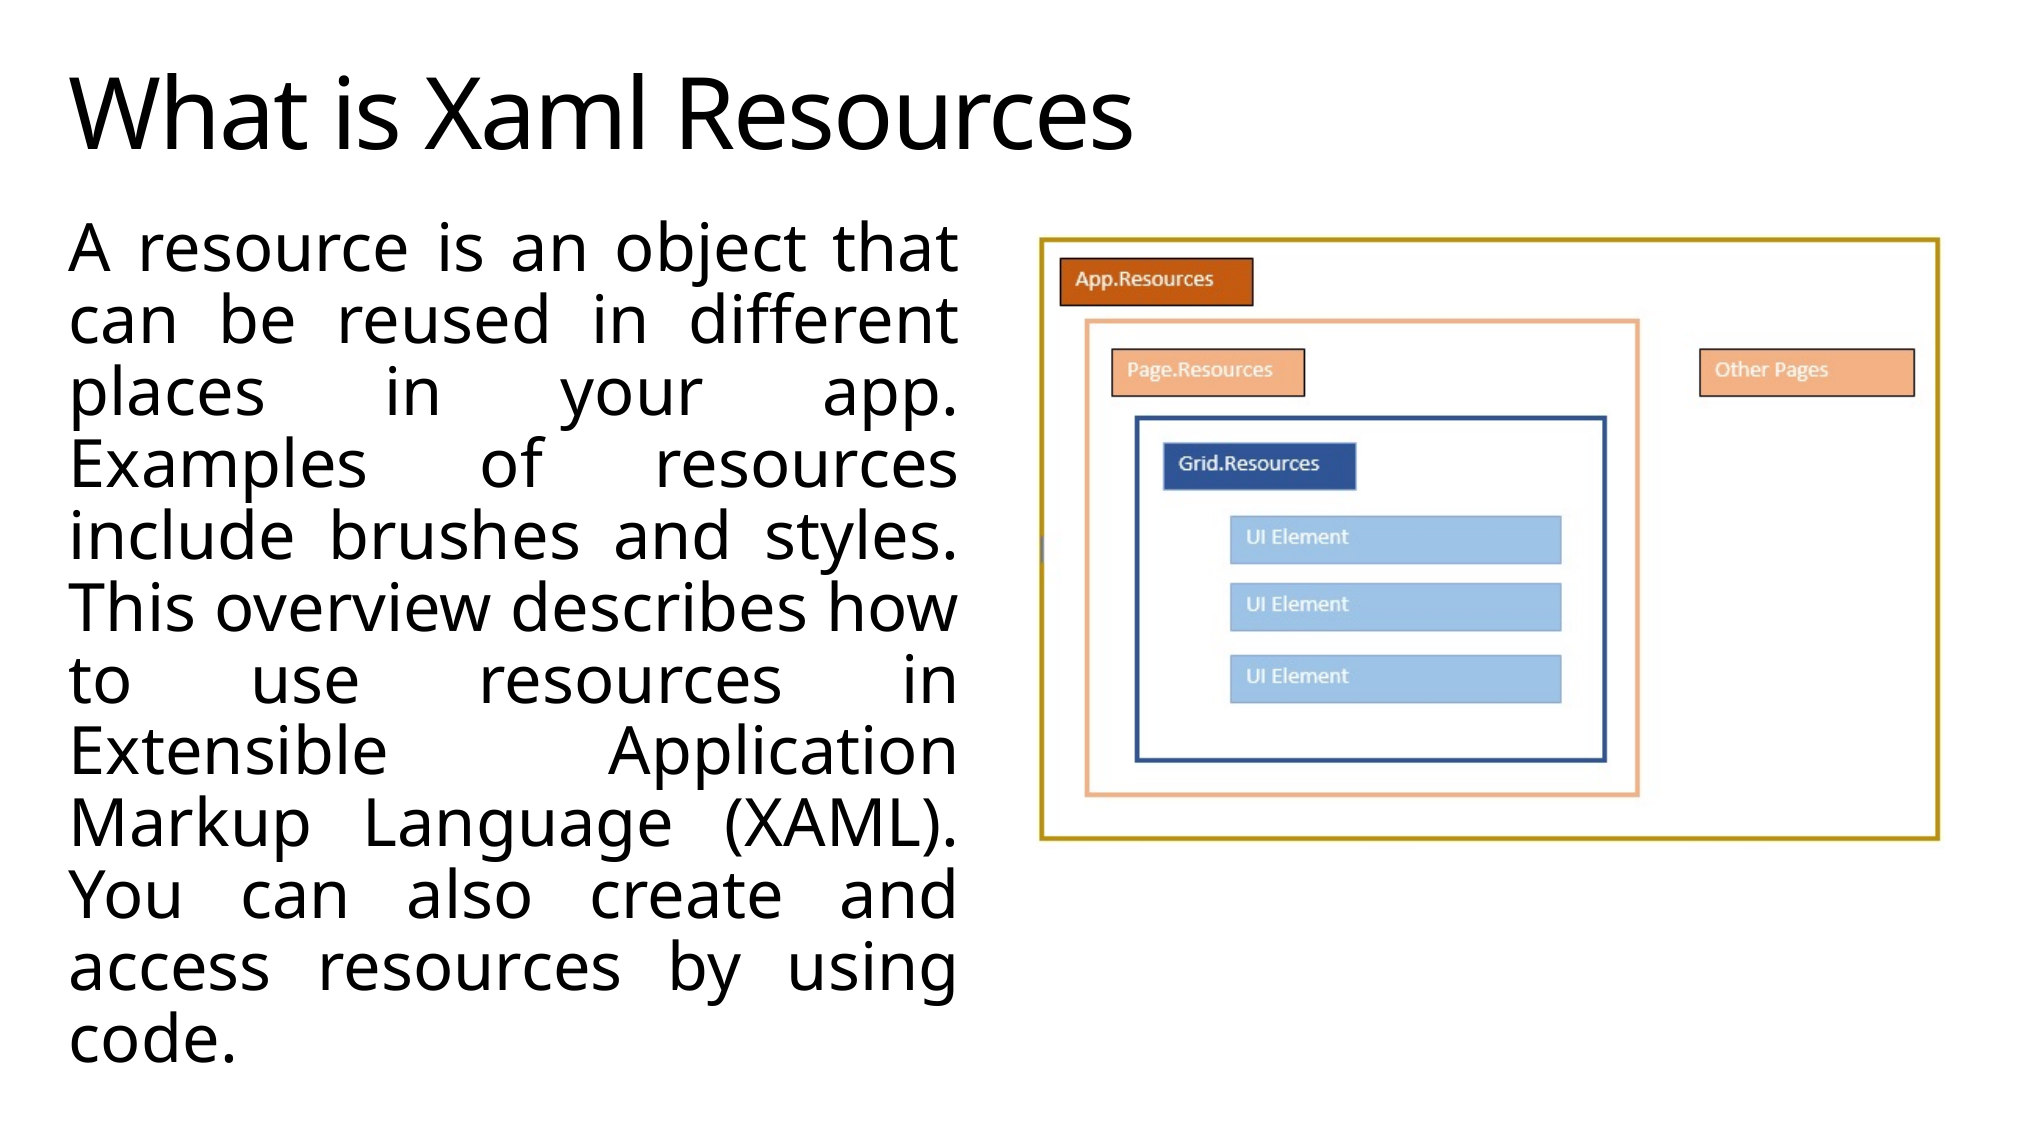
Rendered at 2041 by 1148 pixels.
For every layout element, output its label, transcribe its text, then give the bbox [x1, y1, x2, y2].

picture [1035, 233, 1945, 850]
title What is Xaml Resources [45, 48, 1996, 199]
list A resource is an object that can be reused in different places in your app. Examples of resources include brushes and styles. This overview describes how to use resources in Extensible Application Markup Language (XAML). You can also create and access resources by using code. [45, 199, 985, 957]
